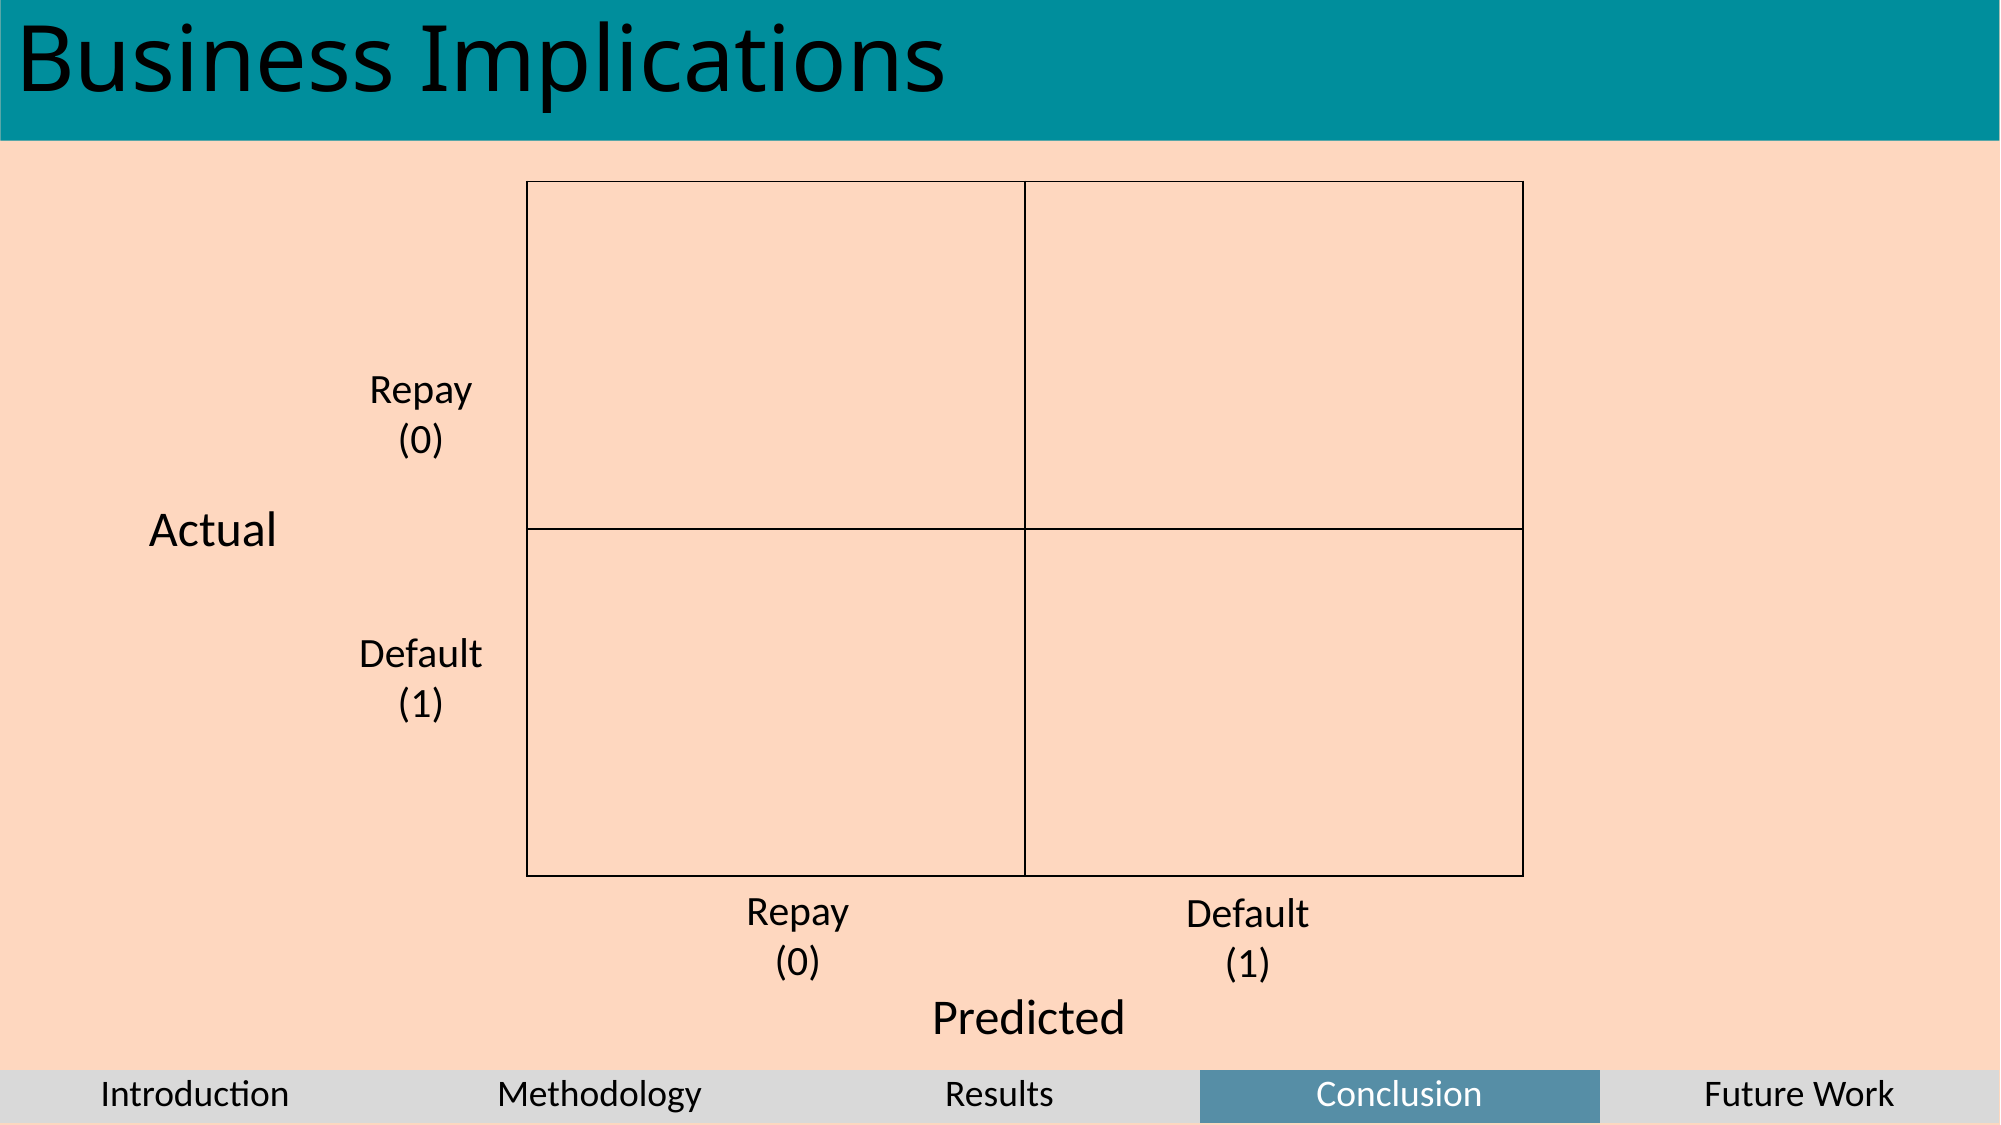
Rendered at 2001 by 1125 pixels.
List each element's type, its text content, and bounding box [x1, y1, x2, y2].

text_box Repay (0) [731, 876, 865, 991]
text_box Repay (0) [354, 353, 488, 469]
table_header Conclusion [1200, 1070, 1600, 1123]
text_box Predicted [917, 977, 1142, 1053]
text_box Actual [134, 488, 293, 564]
table_cell [528, 530, 1024, 875]
table_header Methodology [400, 1070, 800, 1123]
table_cell [1026, 530, 1522, 875]
text_box Business Implications [0, 0, 2000, 141]
table_header [528, 182, 1024, 528]
table_header Future Work [1600, 1070, 1999, 1123]
table_header Results [800, 1070, 1200, 1123]
table_header Introduction [0, 1070, 400, 1123]
text_box [0, 141, 2000, 1125]
text_box Default (1) [1171, 877, 1325, 993]
table_header [1026, 182, 1522, 528]
text_box Default (1) [344, 618, 498, 734]
